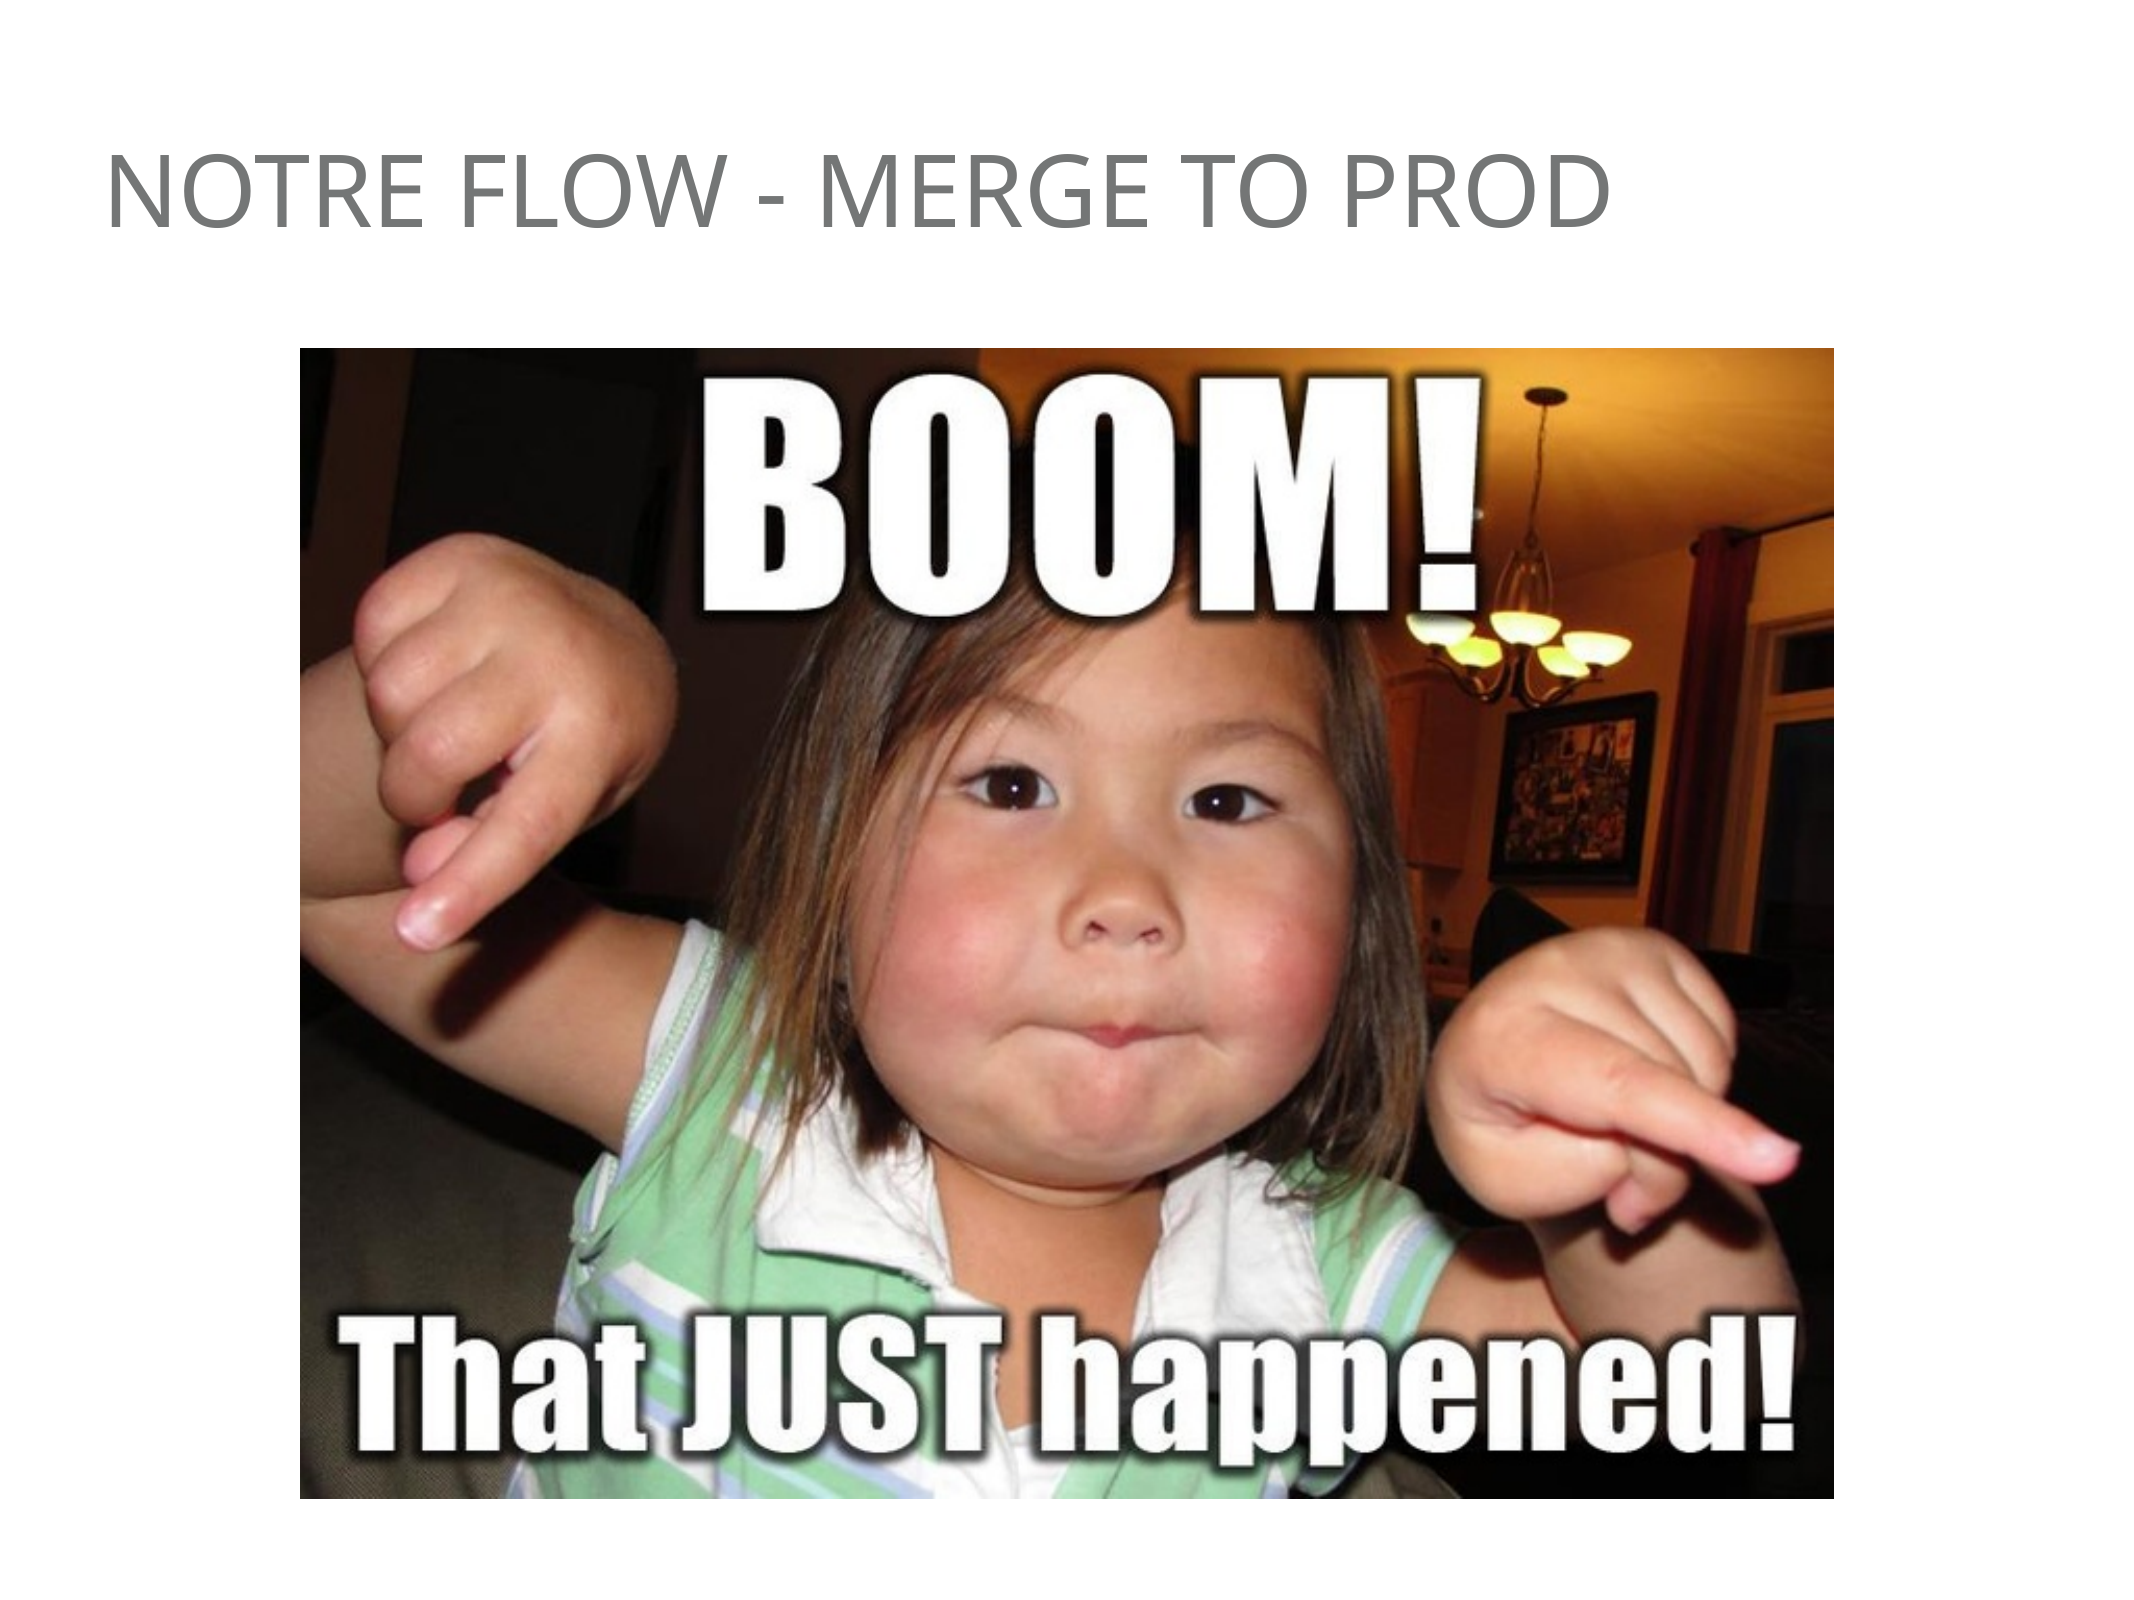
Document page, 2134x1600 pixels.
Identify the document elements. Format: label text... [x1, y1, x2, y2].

picture [299, 348, 1834, 1500]
title Notre Flow - Merge to Prod [93, 118, 2041, 238]
